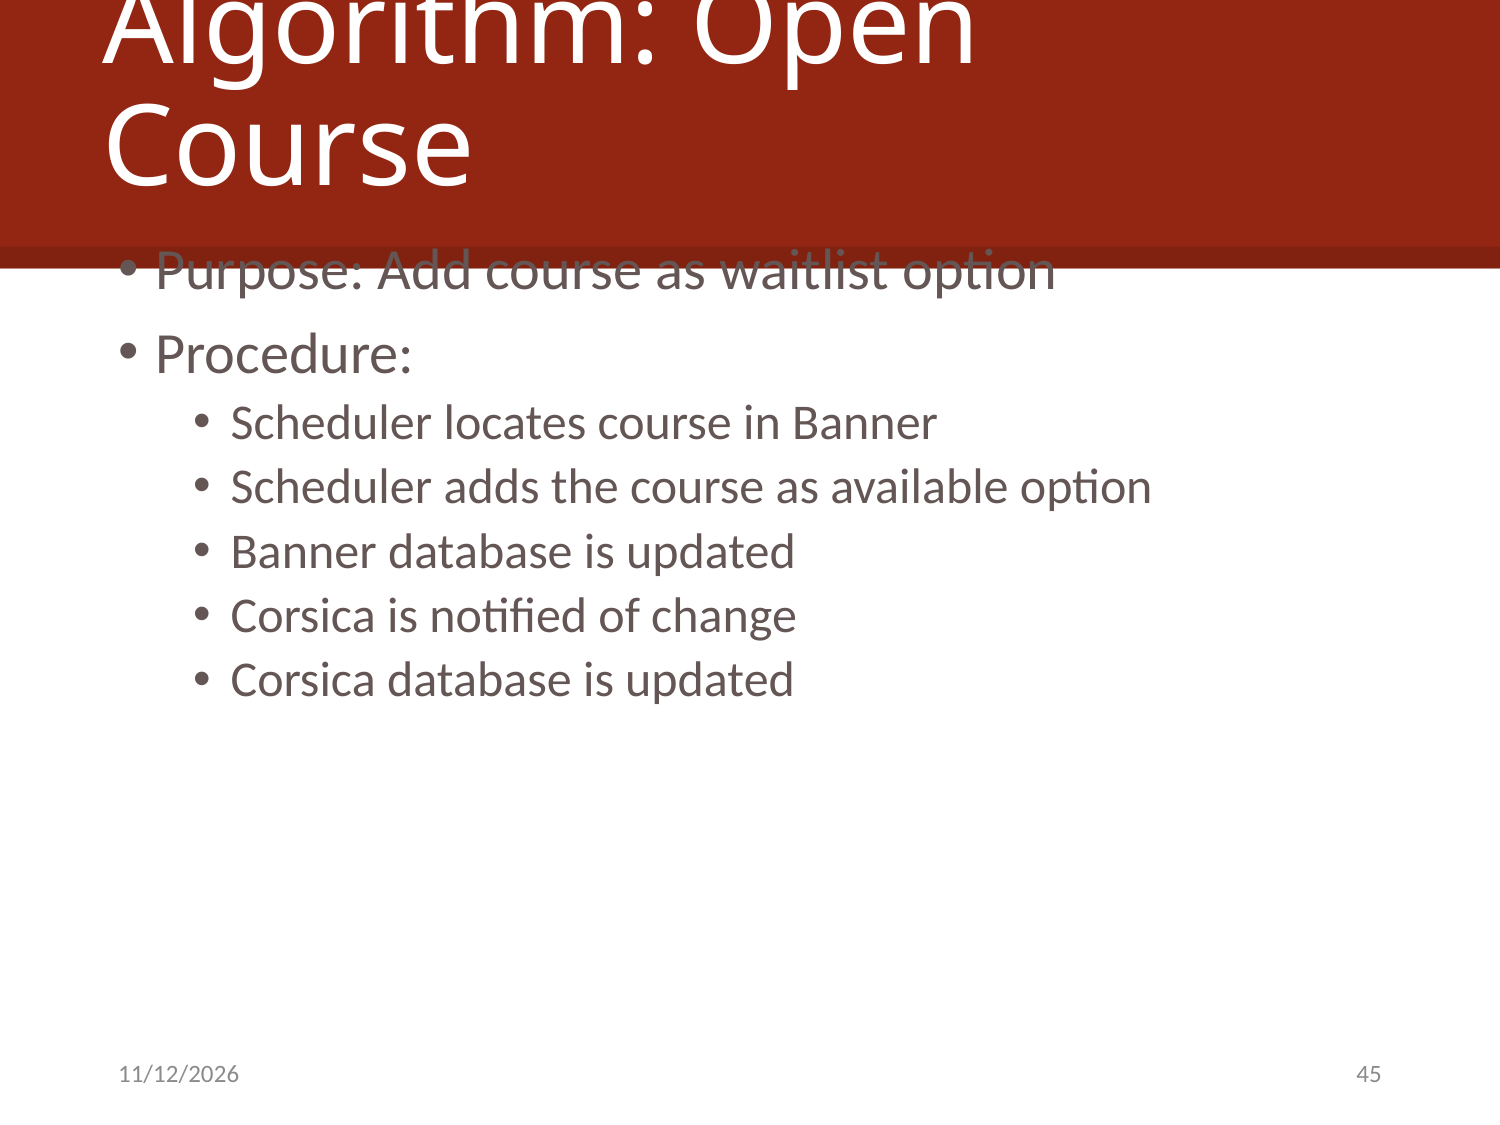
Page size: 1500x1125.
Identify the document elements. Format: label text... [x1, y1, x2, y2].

slide_number 45 [1059, 1042, 1397, 1103]
list Purpose: Add course as waitlist option Procedure: Scheduler locates course in Banner Scheduler adds the course as available option Banner database is updated Corsica is notified of change Corsica database is updated [103, 231, 1397, 1014]
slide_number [103, 1042, 441, 1103]
title Algorithm: Open Course [87, 0, 1382, 198]
picture [0, 0, 1500, 1125]
